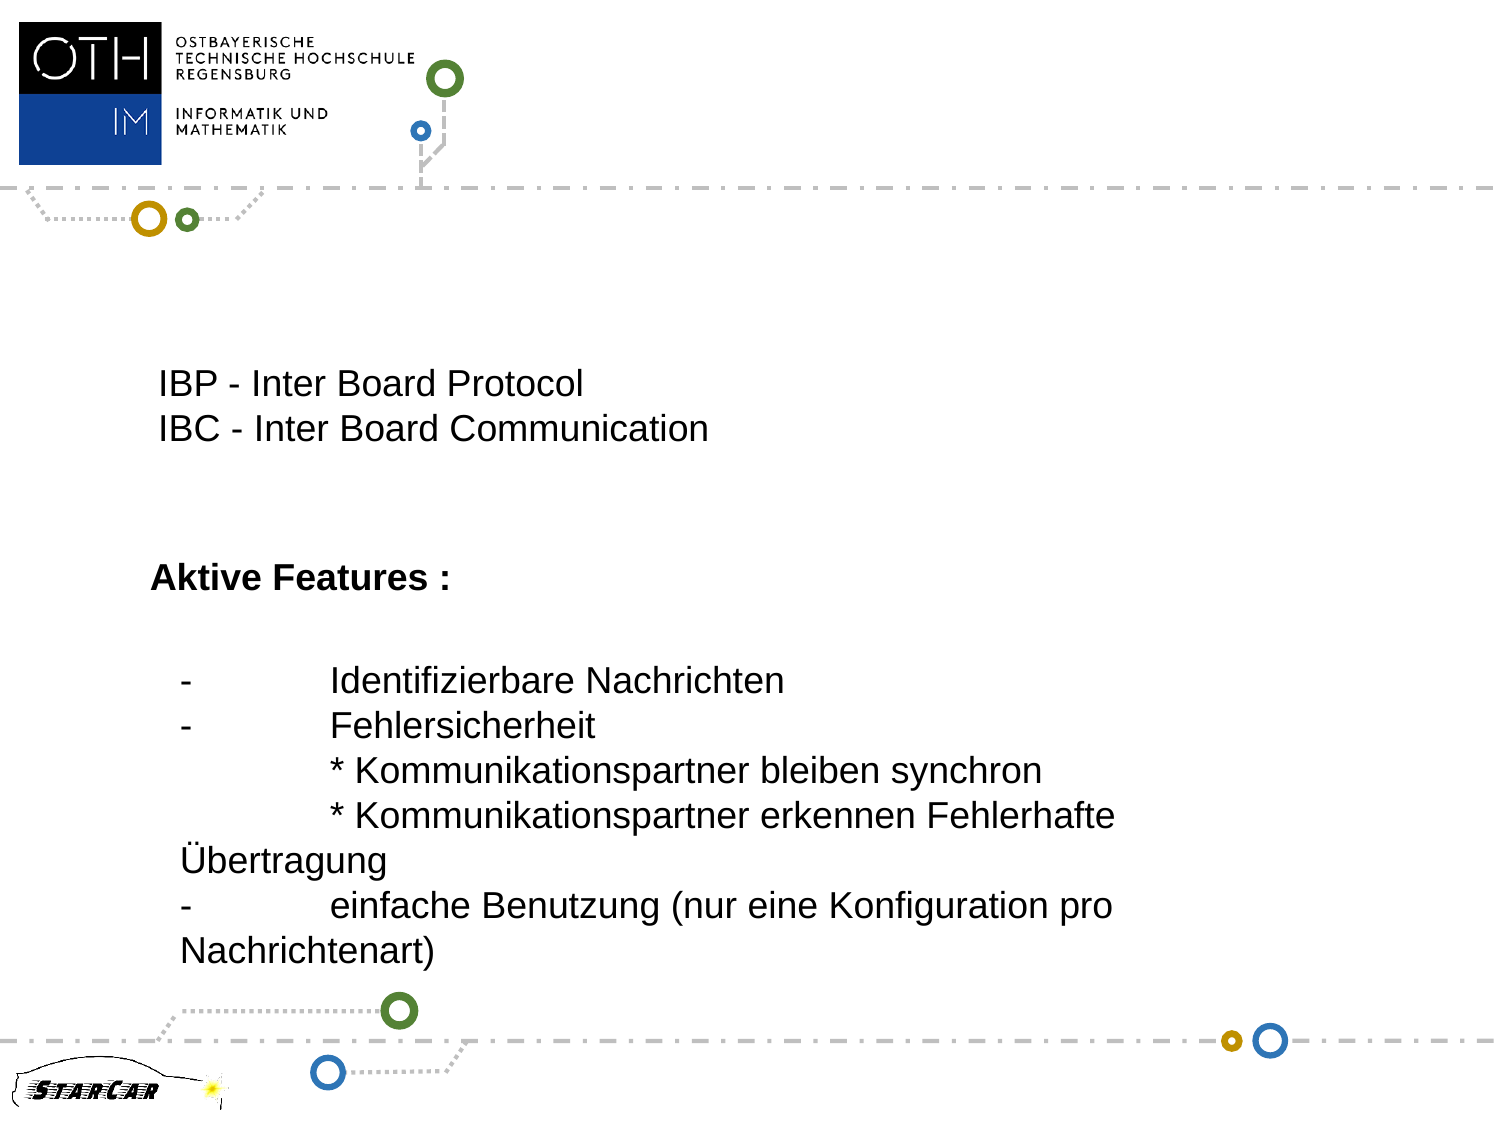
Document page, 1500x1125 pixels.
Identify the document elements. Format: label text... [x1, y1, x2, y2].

picture [19, 22, 428, 165]
picture [417, 127, 424, 134]
text_box - Identifizierbare Nachrichten - Fehlersicherheit * Kommunikationspartner bleiben synchron * Kommunikationspartner erkennen Fehlerhafte Übertragung - einfache Benutzung (nur eine Konfiguration pro Nachrichtenart) [164, 648, 1320, 915]
picture [0, 1053, 237, 1111]
text_box IBP - Inter Board Protocol IBC - Inter Board Communication [143, 351, 735, 450]
text_box Aktive Features : [134, 545, 995, 615]
